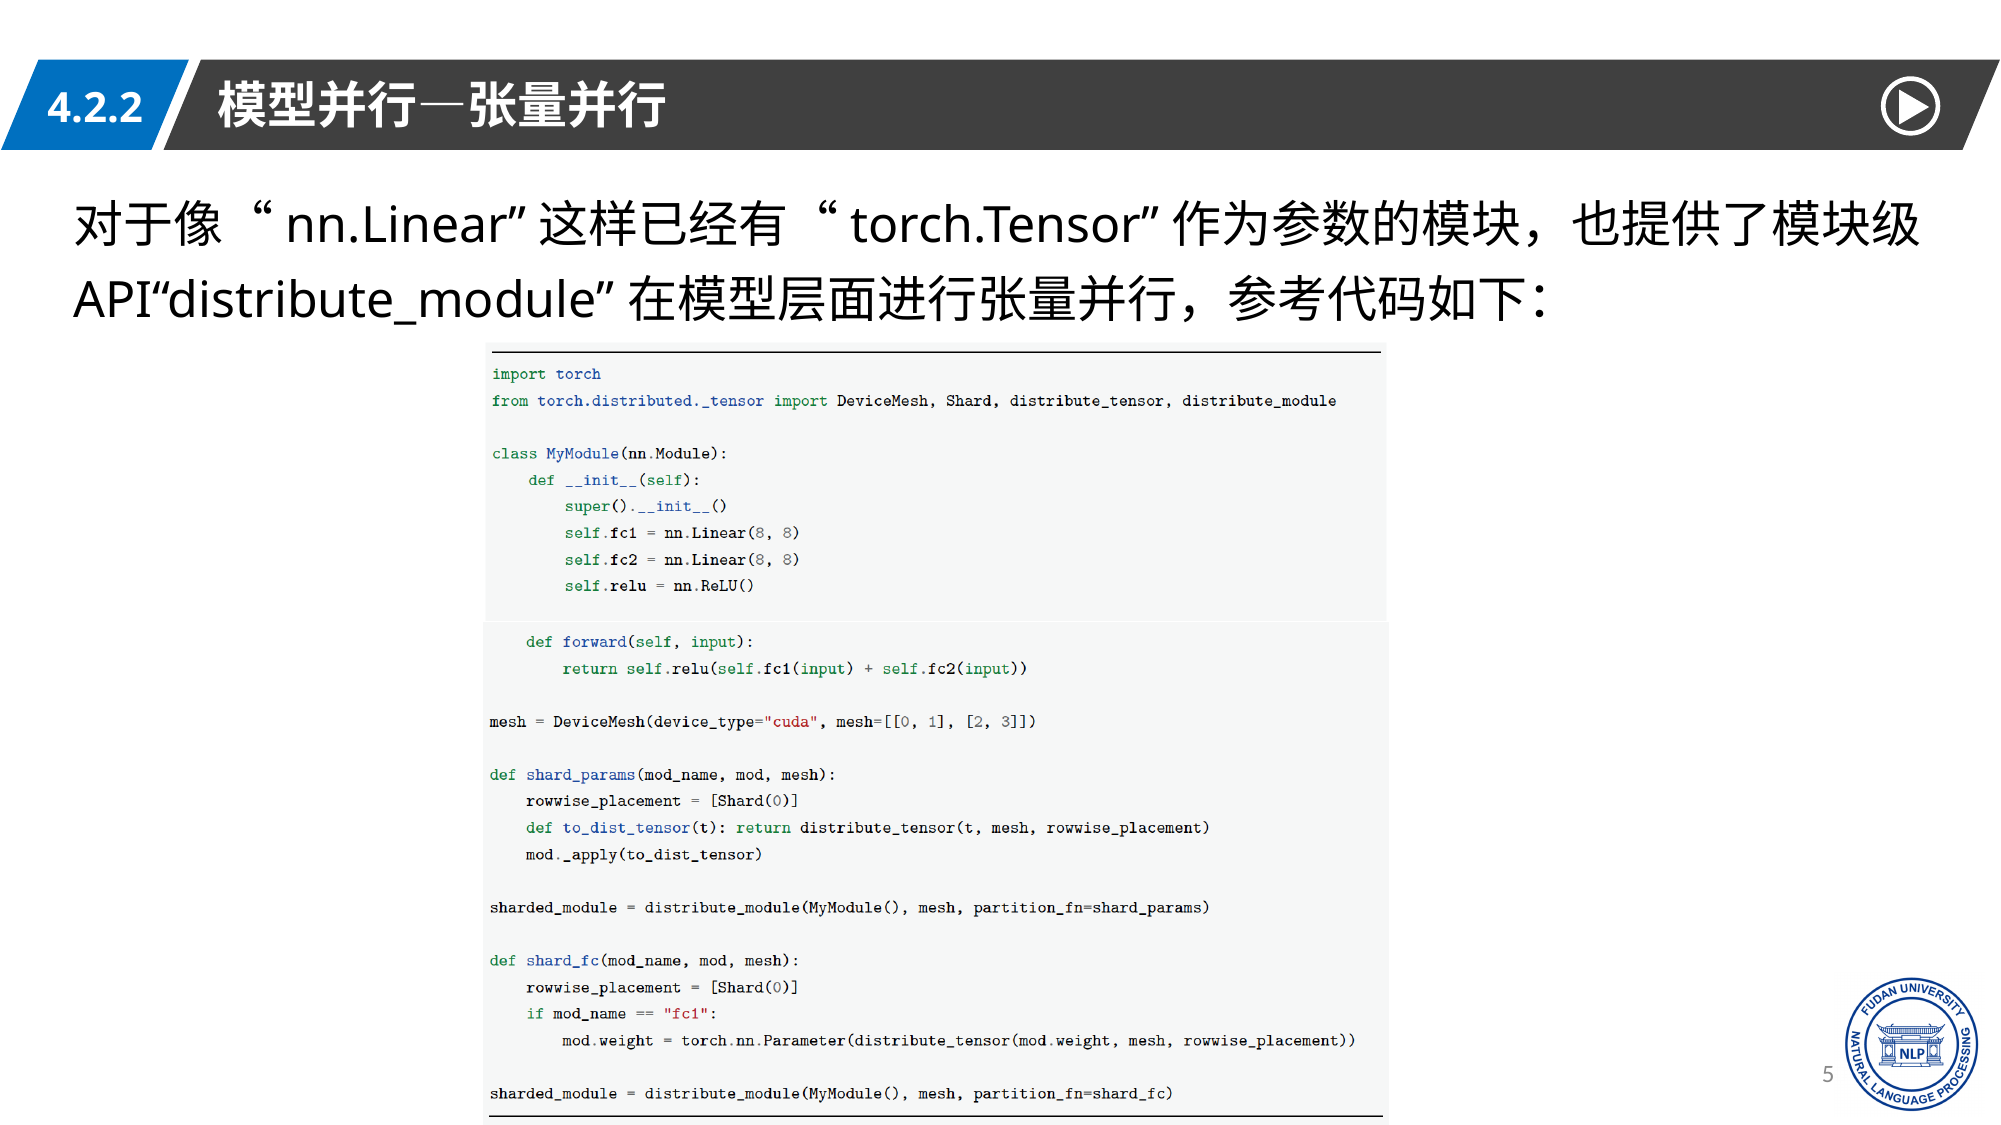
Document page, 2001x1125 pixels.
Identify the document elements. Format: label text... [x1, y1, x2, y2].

text_box [32, 59, 189, 120]
text_box [163, 59, 2000, 150]
text_box 对于像“nn.Linear”这样已经有“torch.Tensor”作为参数的模块，也提供了模块级API“distribute_module”在模型层面进行张量并行，参考代码如下： [58, 170, 1942, 336]
text_box [1, 89, 157, 150]
picture [482, 340, 1390, 1125]
slide_number 50 [1412, 1042, 1863, 1103]
text_box 模型并行—张量并行 [203, 66, 683, 142]
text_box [1883, 78, 1939, 134]
picture [1834, 972, 1985, 1117]
text_box 4.2.2 [26, 73, 164, 138]
